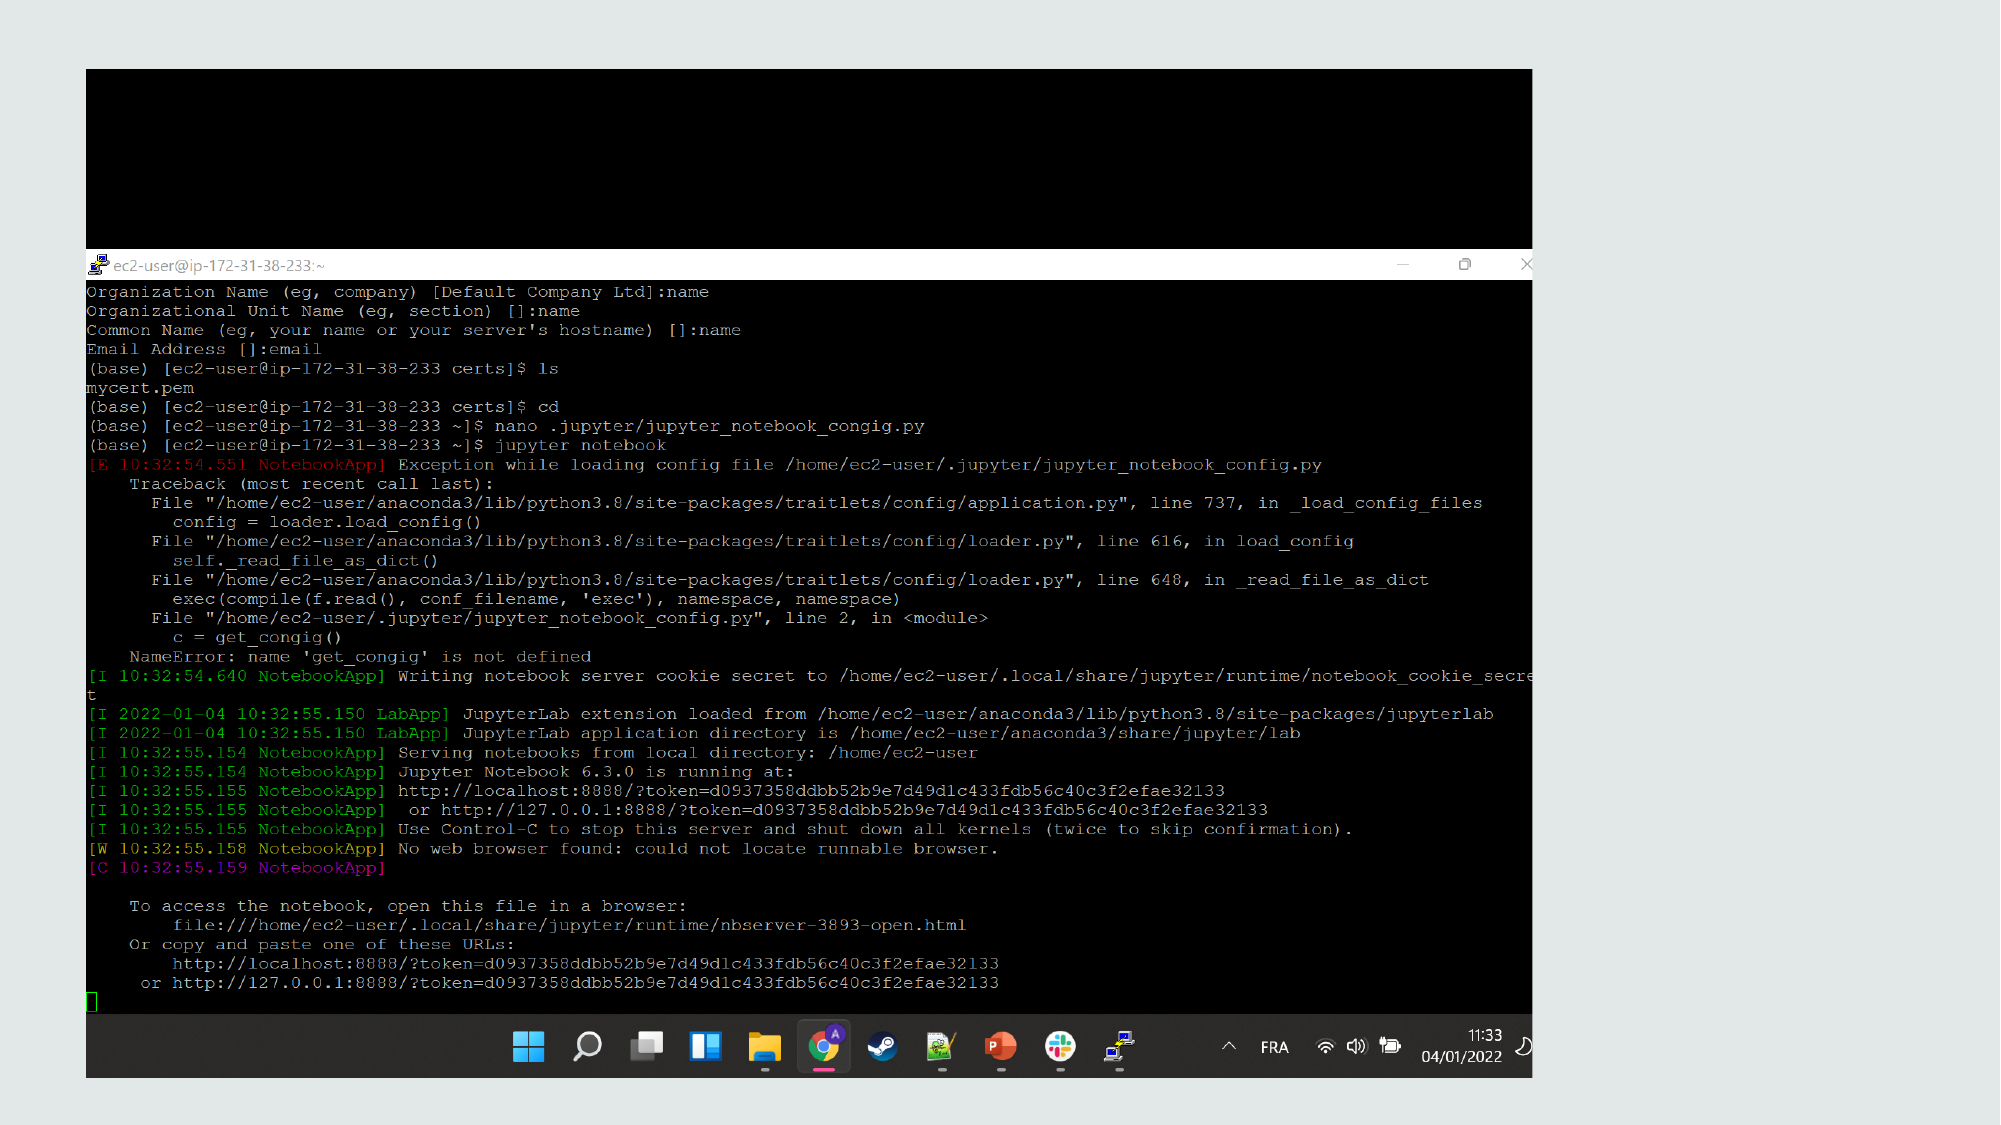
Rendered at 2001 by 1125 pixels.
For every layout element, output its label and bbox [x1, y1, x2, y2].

picture [86, 69, 1533, 1078]
